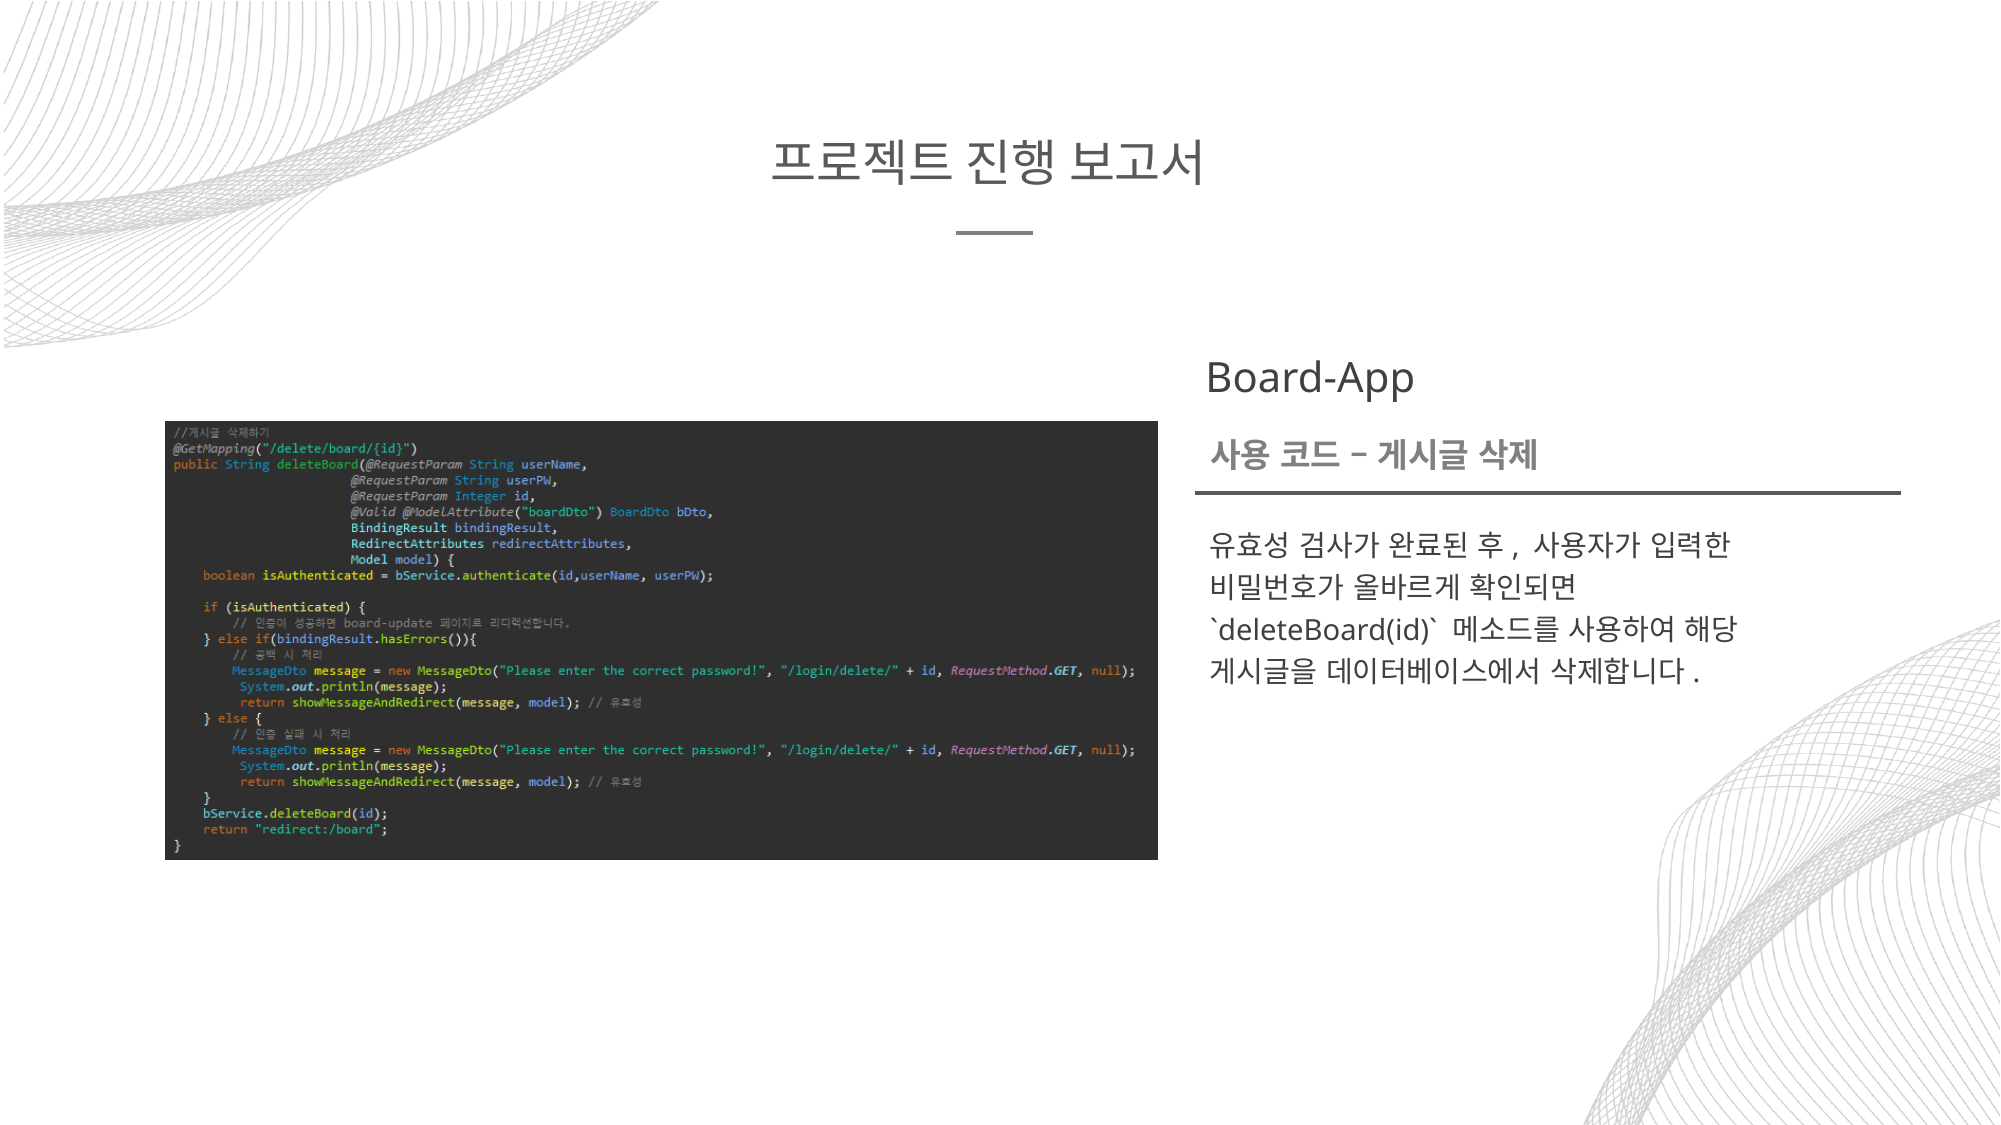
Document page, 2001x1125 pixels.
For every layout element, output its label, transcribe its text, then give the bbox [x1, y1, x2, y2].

text_box 프로젝트 진행 보고서 [755, 124, 1245, 199]
picture [164, 421, 1158, 860]
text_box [113, 233, 1901, 1007]
